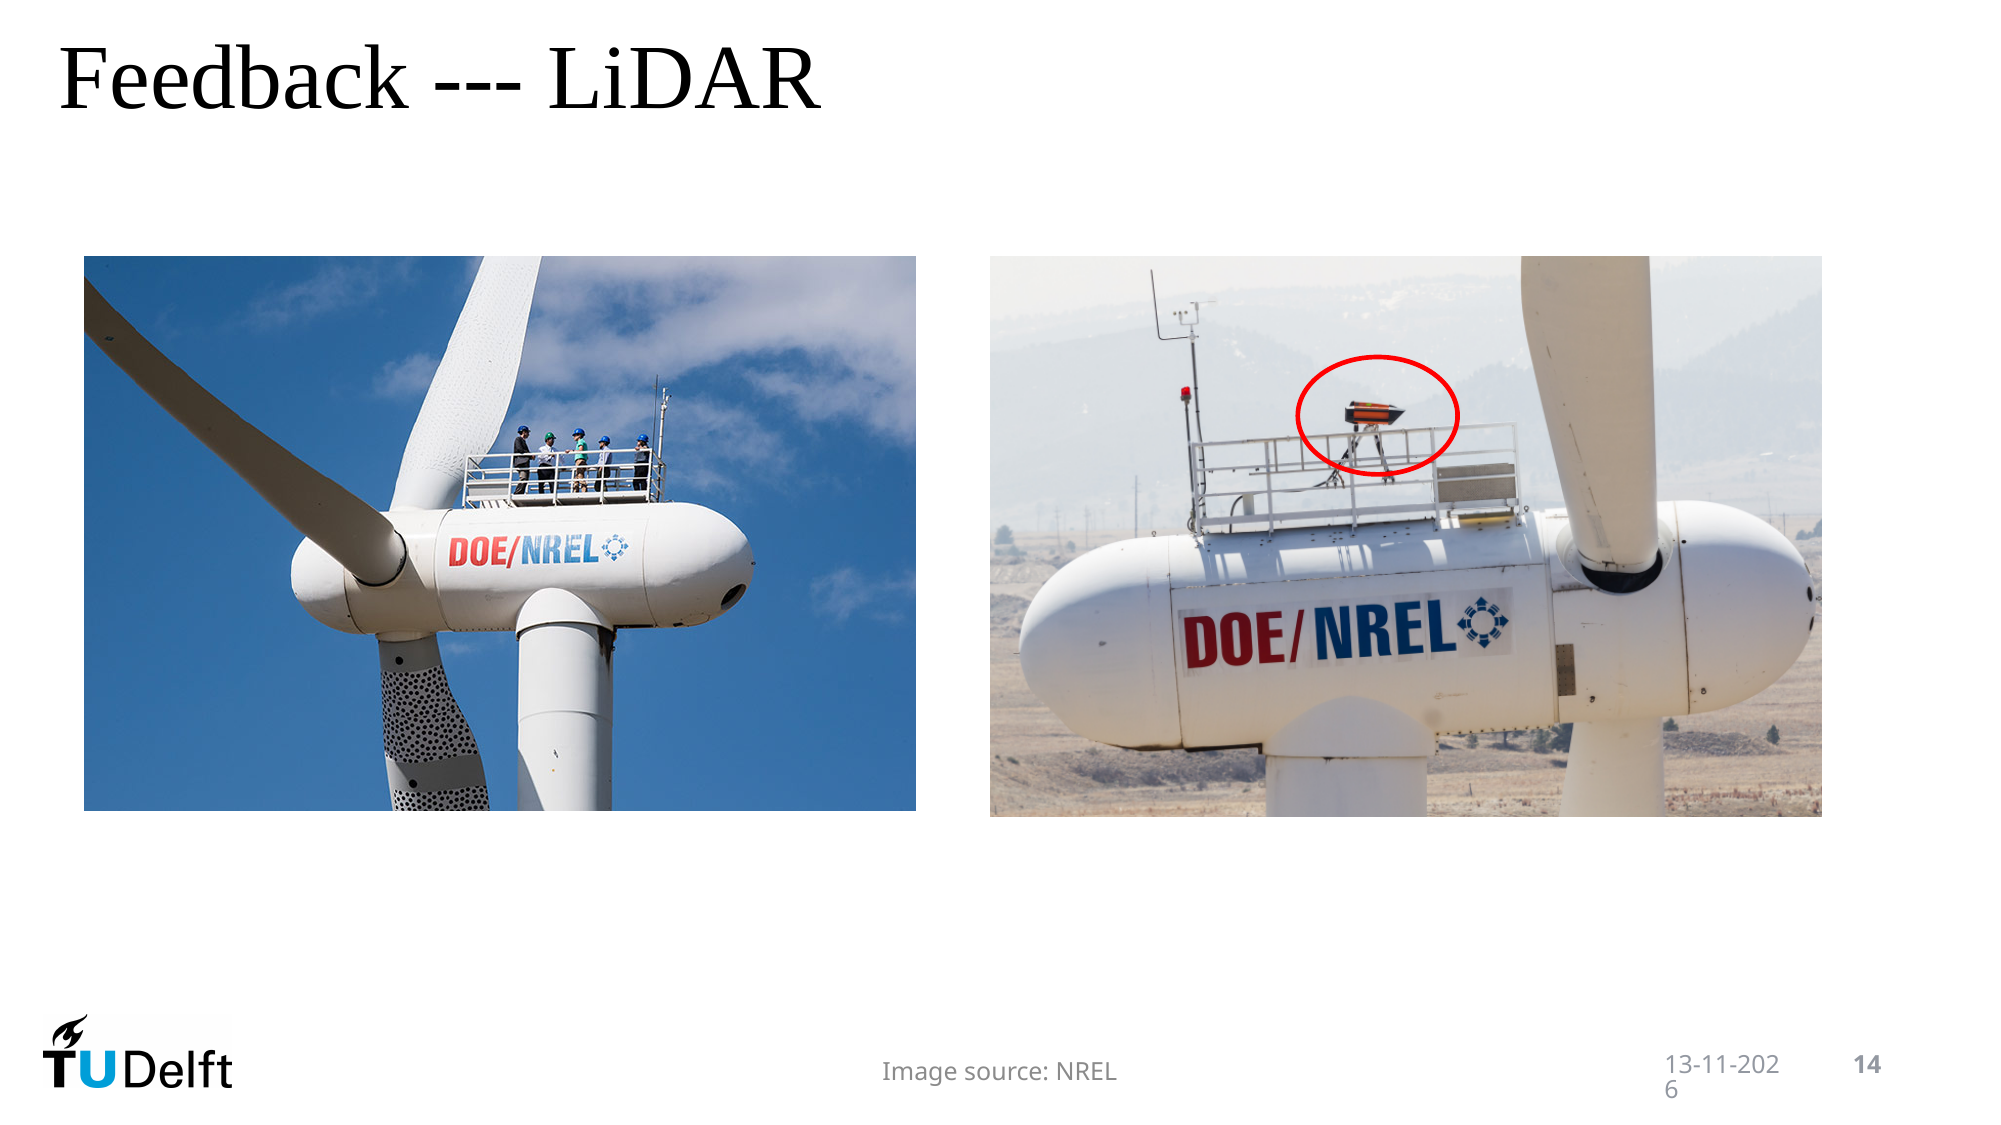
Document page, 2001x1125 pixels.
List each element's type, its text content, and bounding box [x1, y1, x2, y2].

picture [989, 256, 1822, 817]
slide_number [1664, 985, 1791, 1125]
footer Image source: NREL [662, 1042, 1338, 1103]
slide_number 14 [1833, 985, 1882, 1125]
title Feedback --- LiDAR [43, 18, 1769, 141]
picture [84, 256, 916, 811]
picture [43, 1014, 232, 1088]
text_box [117, 256, 1882, 985]
